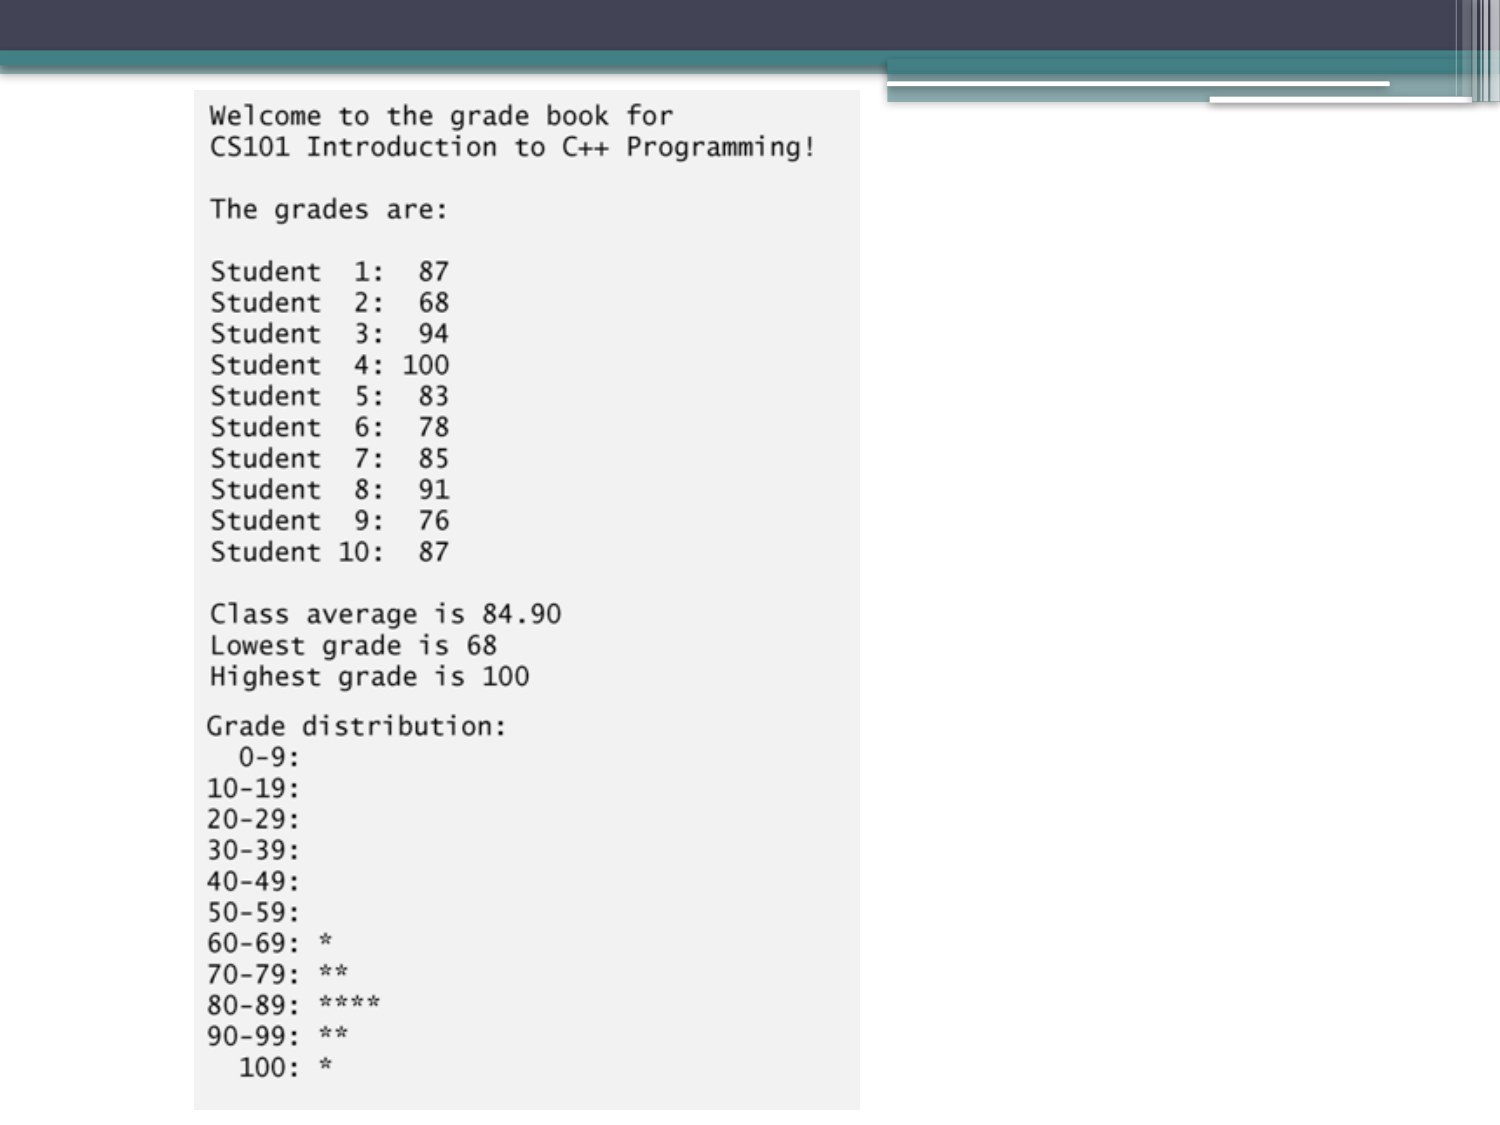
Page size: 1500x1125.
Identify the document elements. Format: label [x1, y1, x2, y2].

picture [194, 89, 860, 1110]
